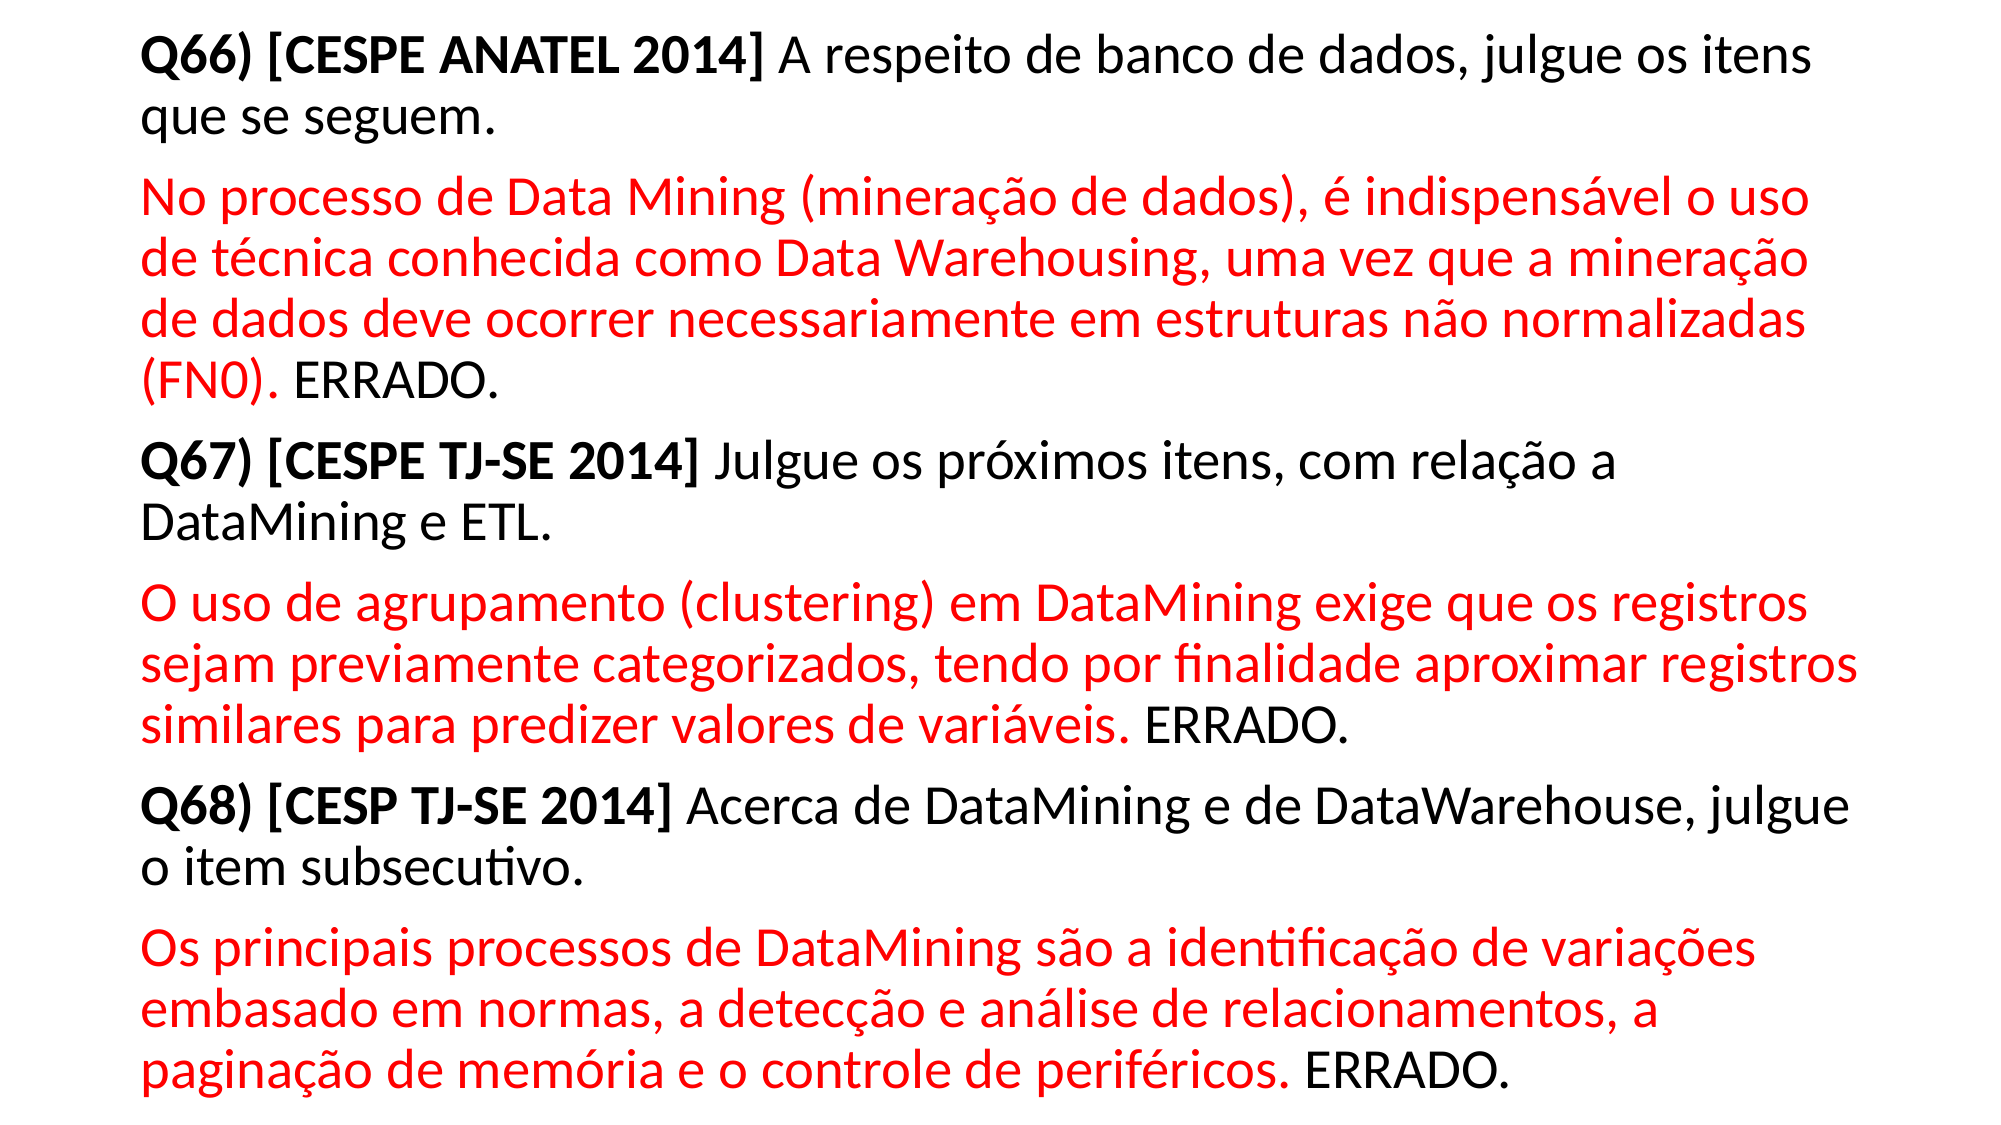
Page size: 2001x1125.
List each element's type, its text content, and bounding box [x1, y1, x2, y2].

list Q66) [CESPE ANATEL 2014] A respeito de banco de dados, julgue os itens que se seguem. No processo de Data Mining (mineração de dados), é indispensável o uso de técnica conhecida como Data Warehousing, uma vez que a mineração de dados deve ocorrer necessariamente em estruturas não normalizadas (FN0). ERRADO. Q67) [CESPE TJ-SE 2014] Julgue os próximos itens, com relação a DataMining e ETL. O uso de agrupamento (clustering) em DataMining exige que os registros sejam previamente categorizados, tendo por finalidade aproximar registros similares para predizer valores de variáveis. ERRADO. Q68) [CESP TJ-SE 2014] Acerca de DataMining e de DataWarehouse, julgue o item subsecutivo. Os principais processos de DataMining são a identificação de variações embasado em normas, a detecção e análise de relacionamentos, a paginação de memória e o controle de periféricos. ERRADO. [125, 17, 1875, 1125]
